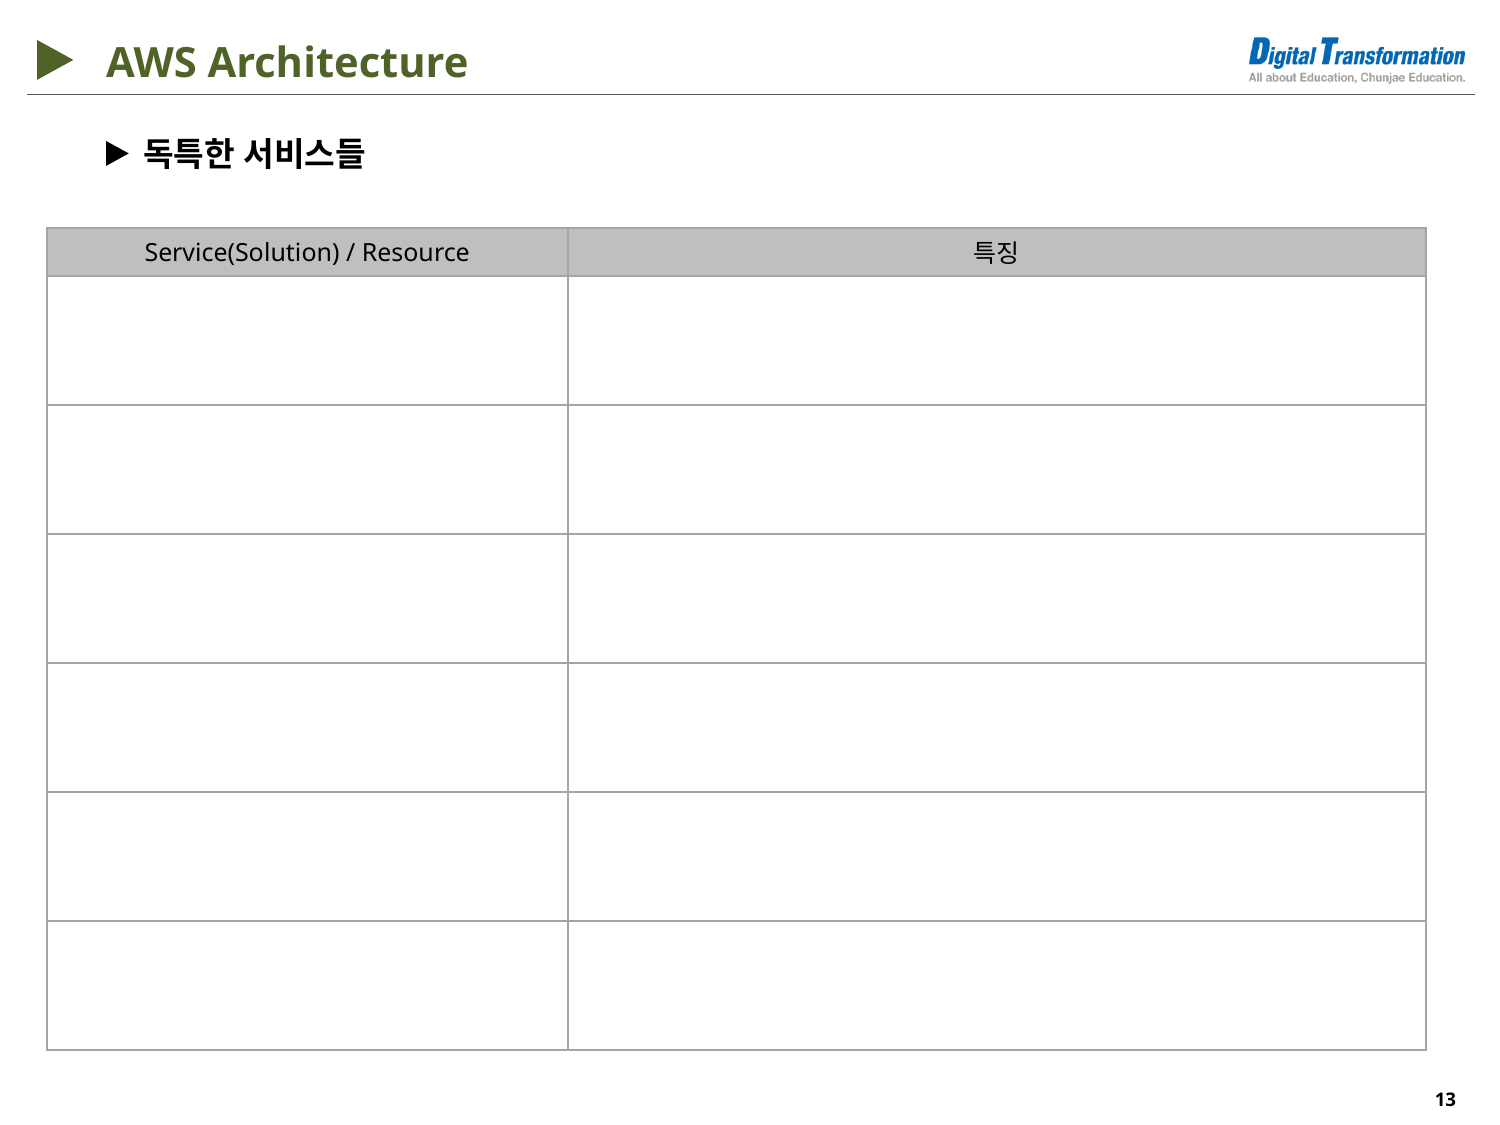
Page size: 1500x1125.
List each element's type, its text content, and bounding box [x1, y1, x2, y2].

table_cell [48, 277, 567, 404]
table_cell [569, 535, 1425, 662]
table_cell [48, 793, 567, 920]
table_cell [569, 406, 1425, 533]
picture [1218, 7, 1492, 114]
table_cell [569, 922, 1425, 1049]
table_cell [48, 664, 567, 791]
table_header 특징 [569, 229, 1425, 275]
text_box [104, 139, 131, 168]
text_box [34, 38, 76, 82]
table_cell [48, 535, 567, 662]
table_cell [569, 793, 1425, 920]
text_box 독특한 서비스들 [143, 129, 928, 178]
table_header Service(Solution) / Resource [48, 229, 567, 275]
table_cell [569, 277, 1425, 404]
text_box AWS Architecture [106, 35, 561, 85]
table_cell [48, 922, 567, 1049]
table_cell [569, 664, 1425, 791]
table_cell [48, 406, 567, 533]
